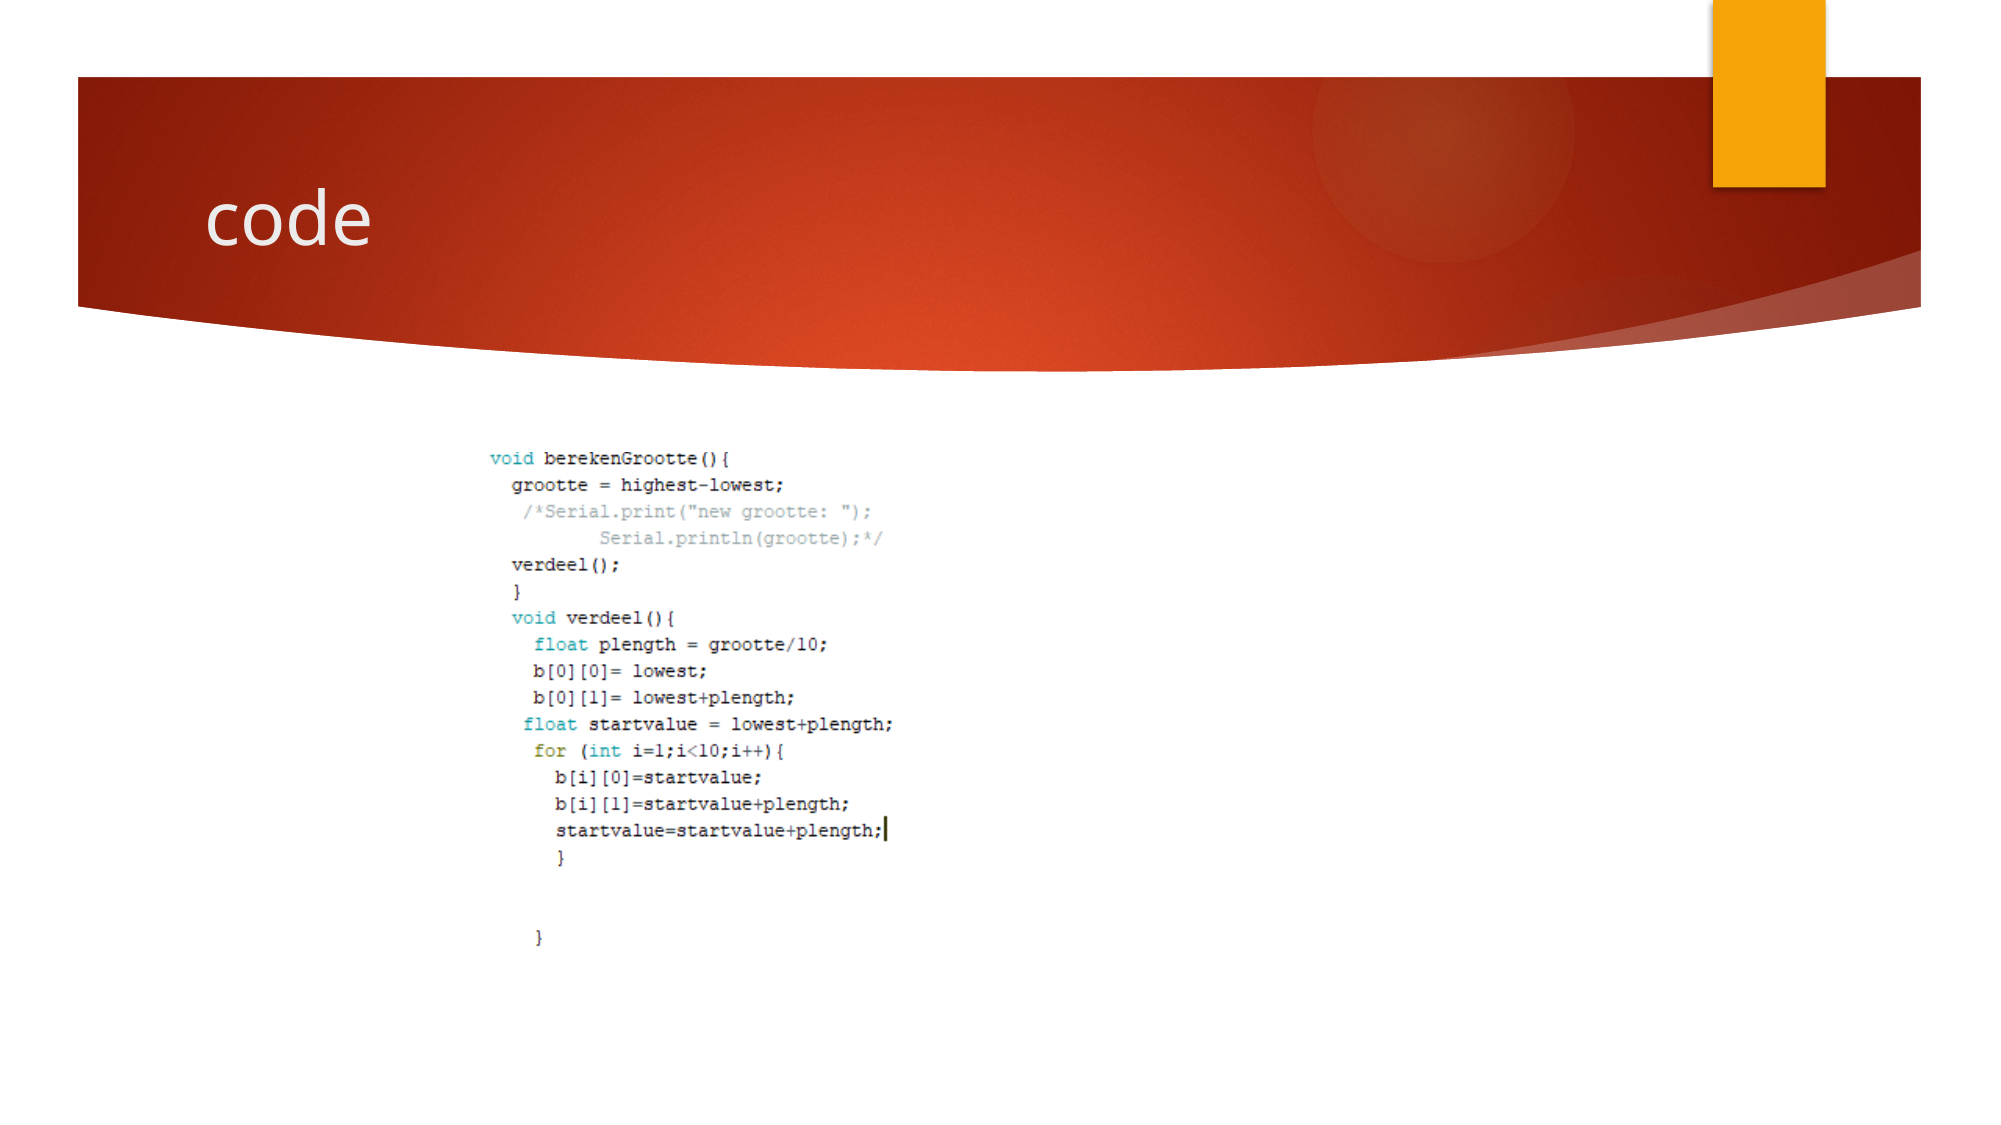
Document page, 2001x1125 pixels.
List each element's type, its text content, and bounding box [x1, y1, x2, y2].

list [483, 452, 990, 955]
title code [189, 155, 1627, 275]
